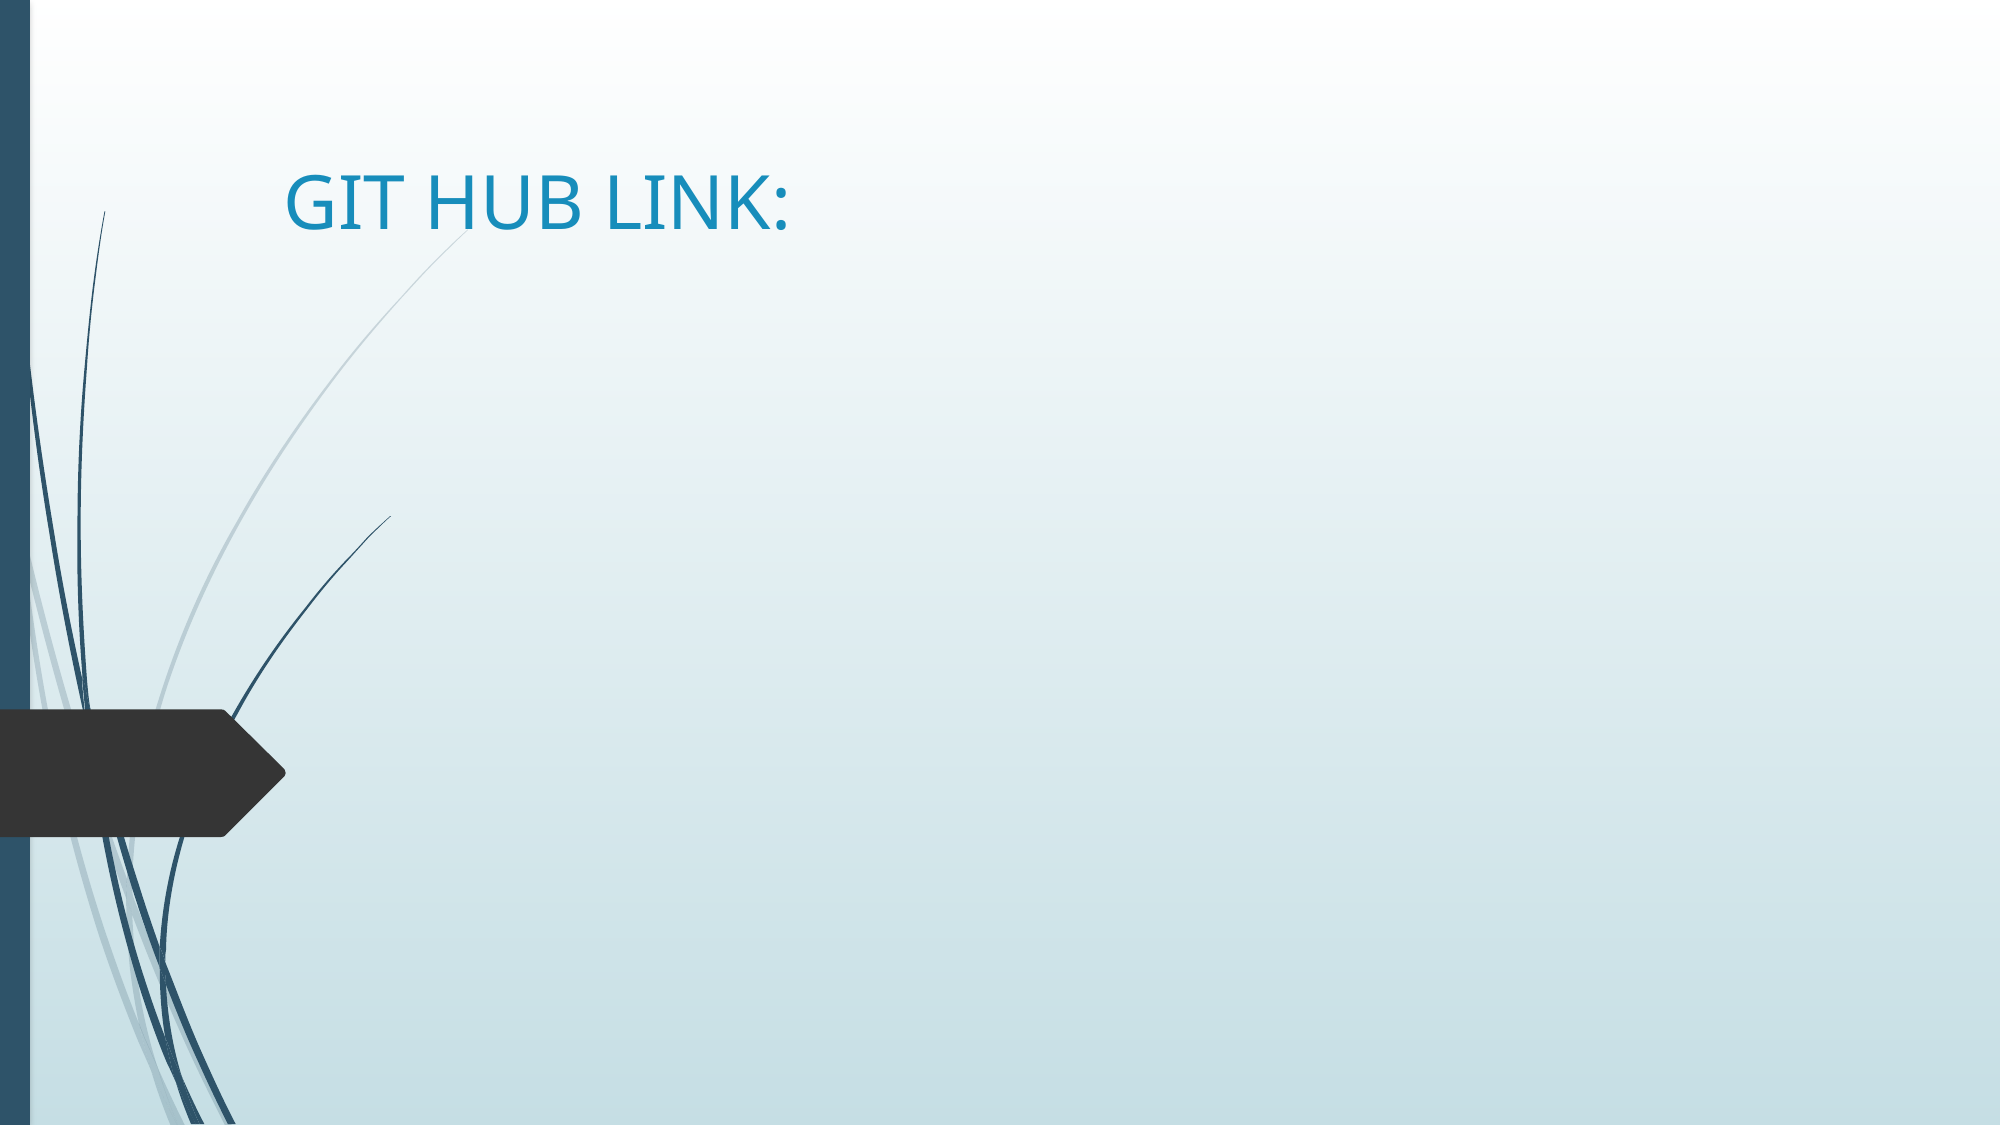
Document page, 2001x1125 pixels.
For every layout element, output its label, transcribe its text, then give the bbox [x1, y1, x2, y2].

title GIT HUB LINK: [268, 67, 1732, 253]
